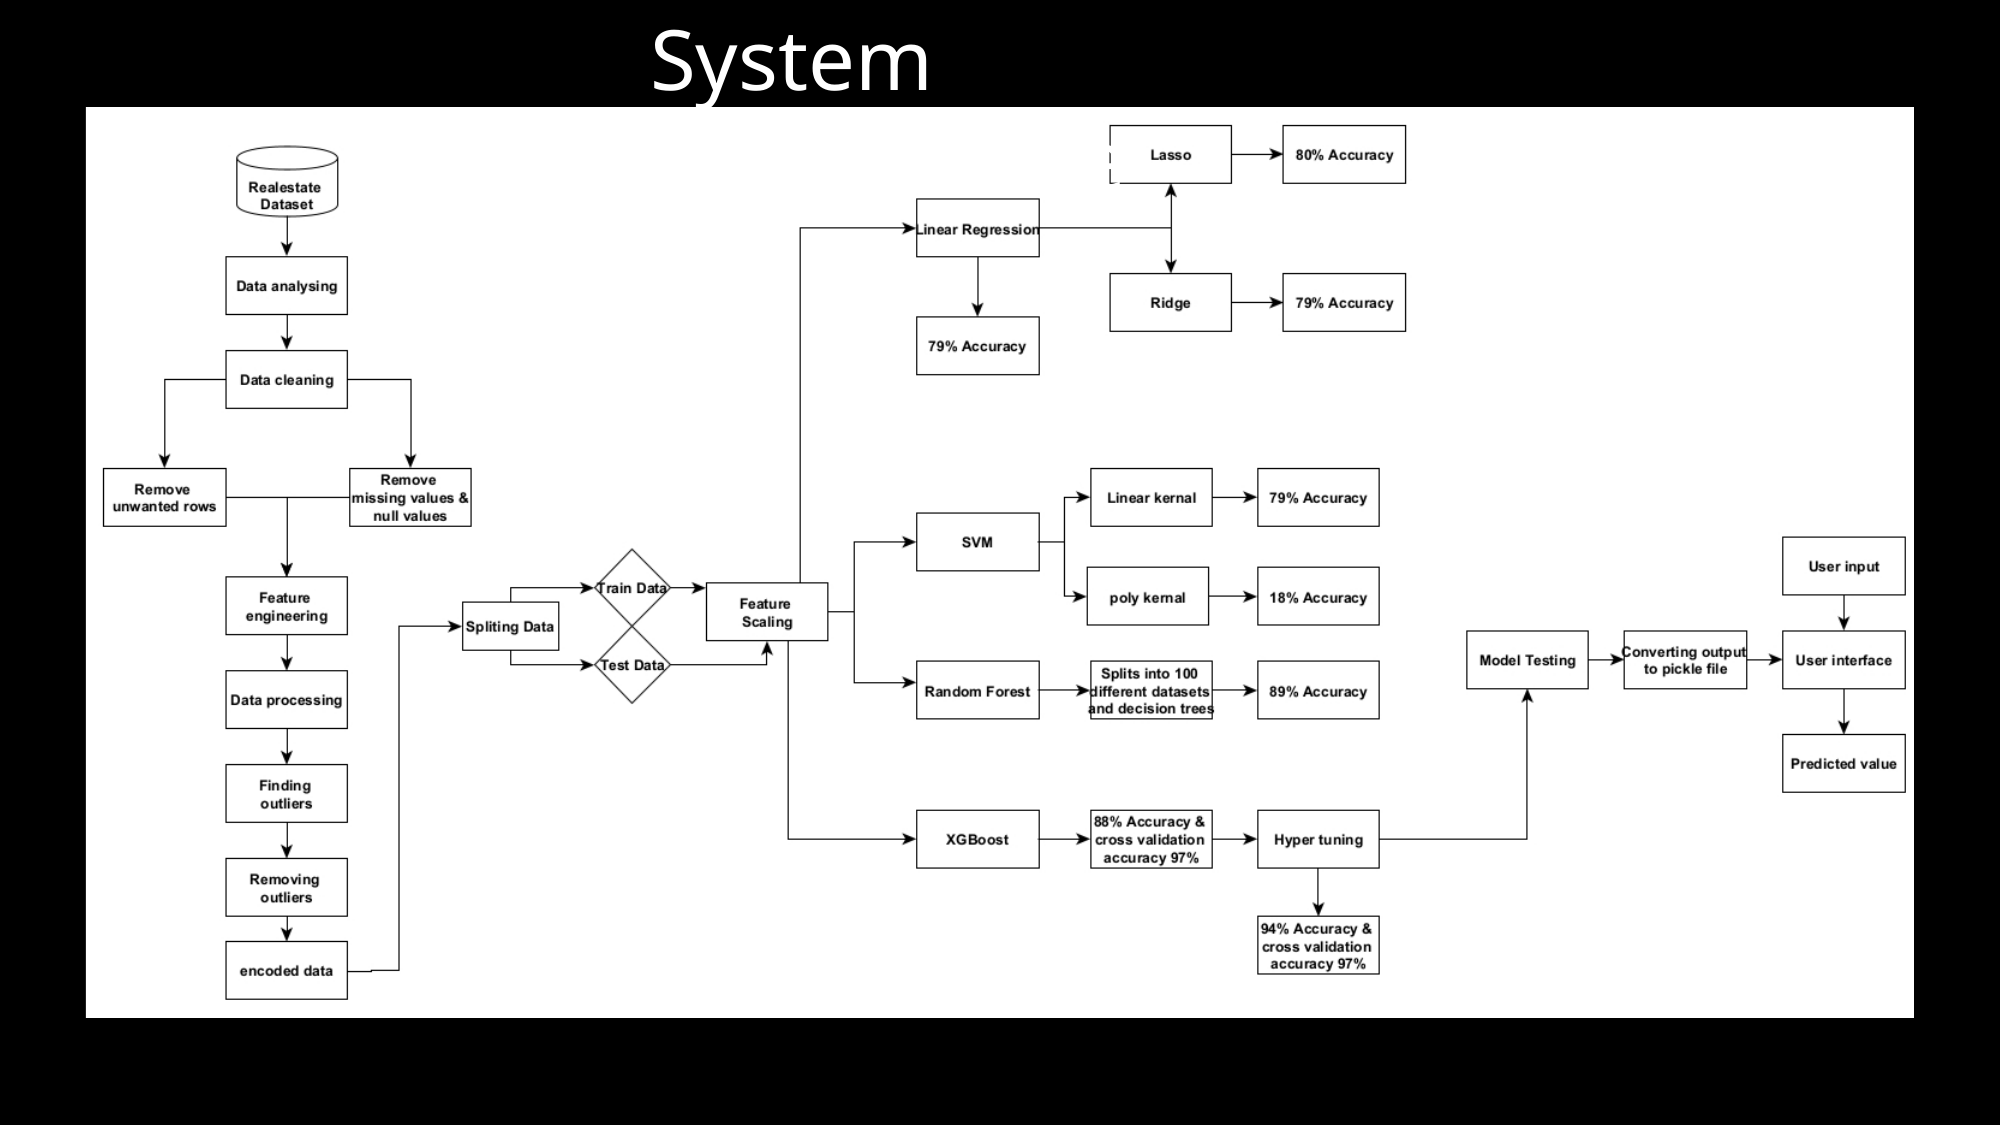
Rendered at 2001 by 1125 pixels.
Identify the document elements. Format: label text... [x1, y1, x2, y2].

text_box System Architecture [635, 0, 1421, 107]
text_box [0, 0, 2000, 1125]
picture [85, 107, 1915, 1018]
